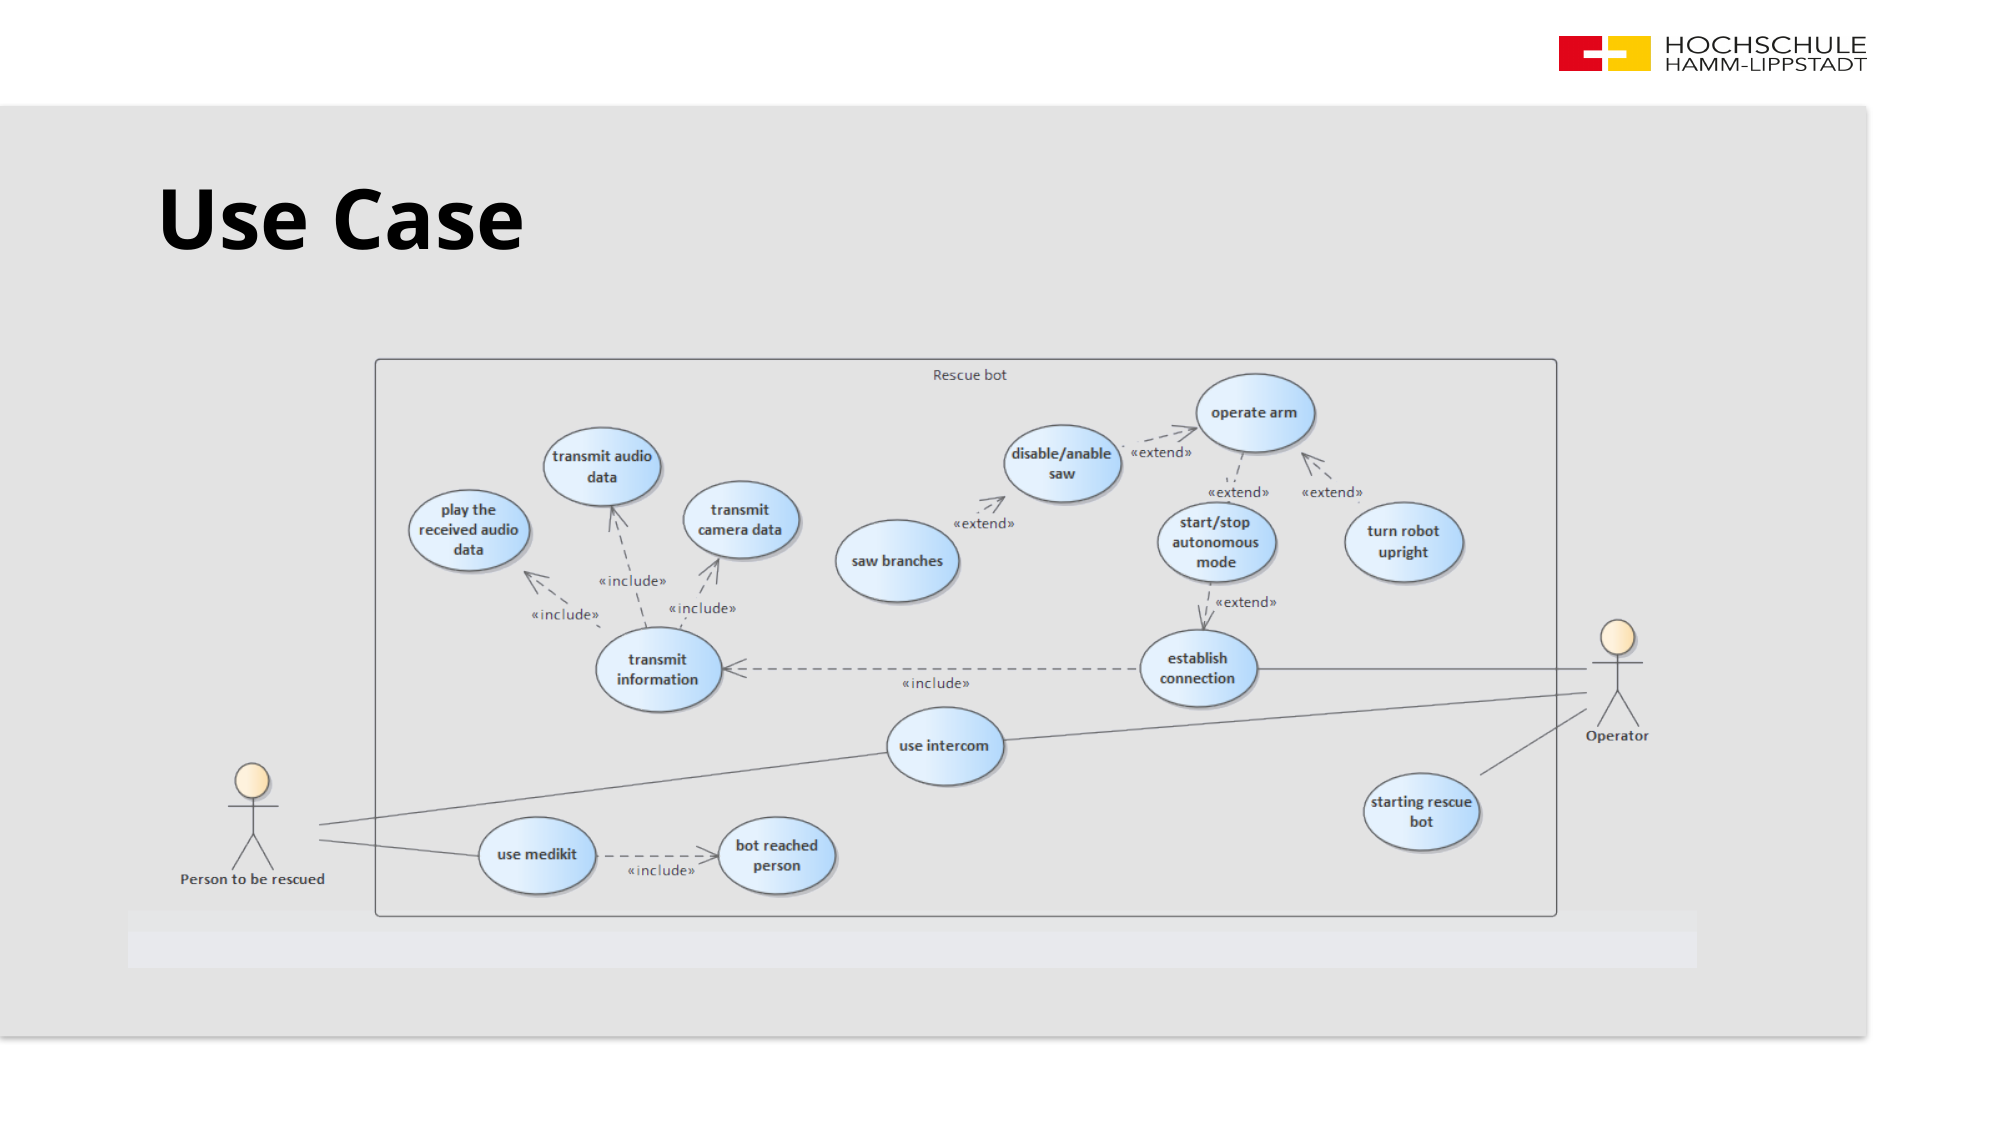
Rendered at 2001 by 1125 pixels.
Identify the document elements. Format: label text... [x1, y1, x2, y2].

picture [1559, 36, 1867, 71]
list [128, 293, 1697, 968]
title Use Case [141, 122, 1821, 310]
